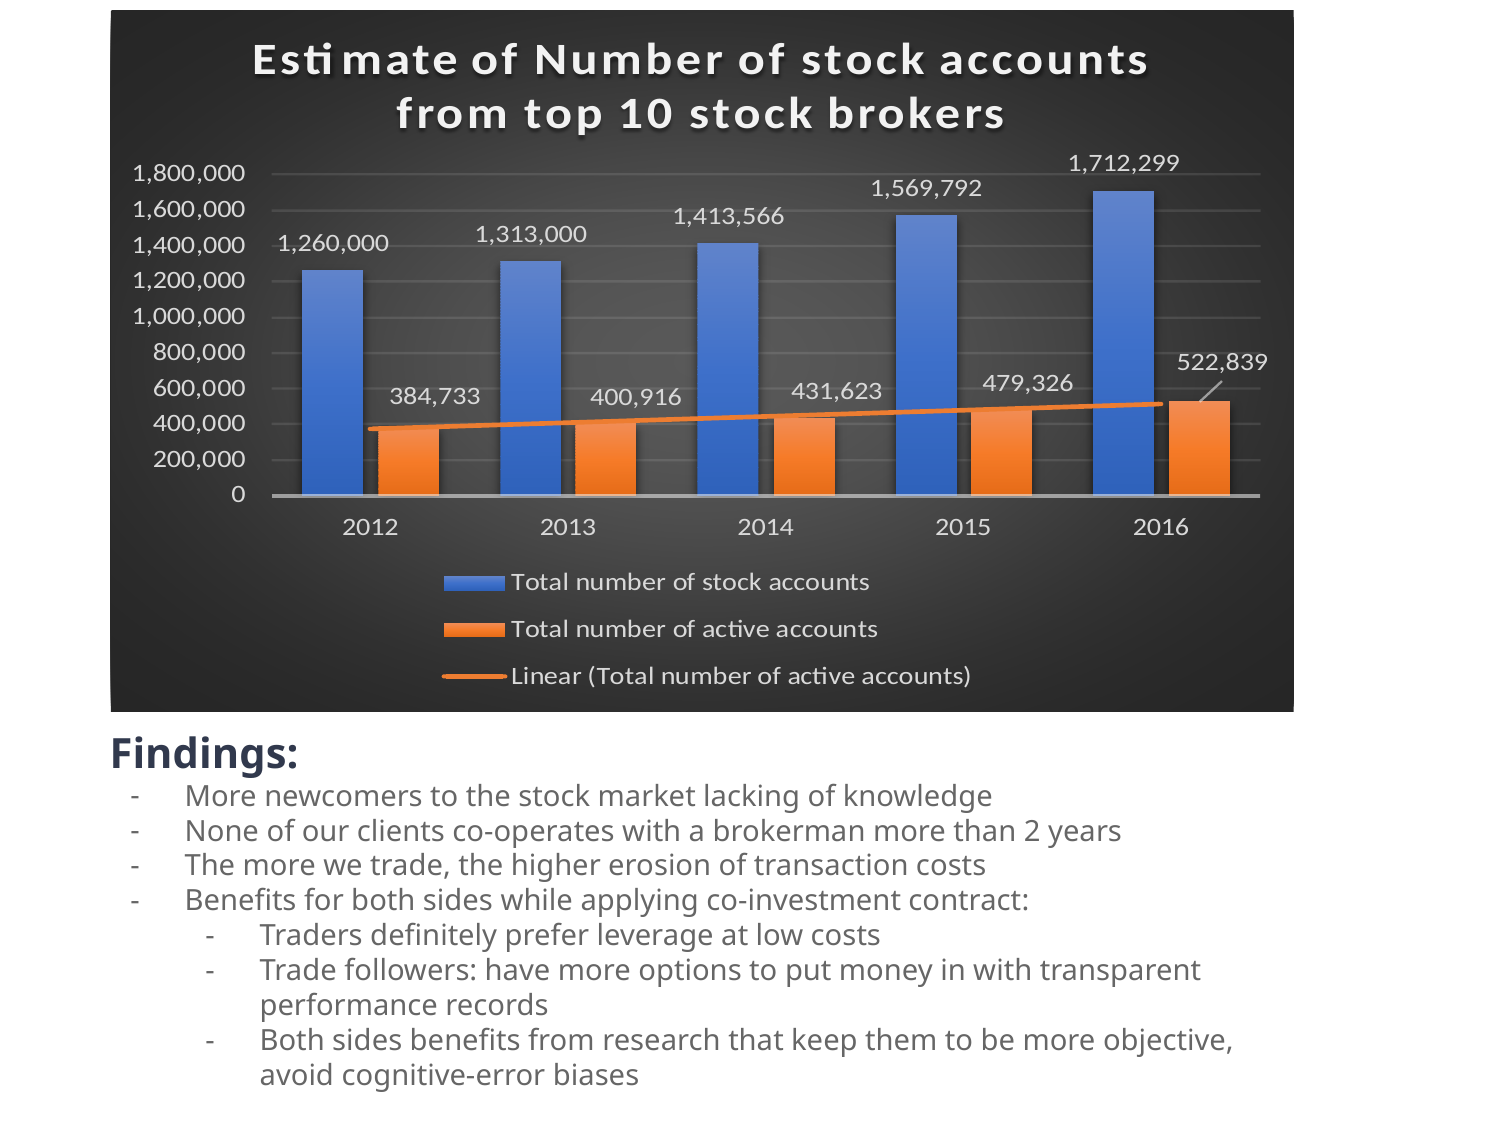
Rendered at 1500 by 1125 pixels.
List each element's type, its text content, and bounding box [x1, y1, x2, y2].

list Findings: More newcomers to the stock market lacking of knowledge None of our clients co-operates with a brokerman more than 2 years The more we trade, the higher erosion of transaction costs Benefits for both sides while applying co-investment contract: Traders definitely prefer leverage at low costs Trade followers: have more options to put money in with transparent performance records Both sides benefits from research that keep them to be more objective, avoid cognitive-error biases [94, 711, 1307, 1125]
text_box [110, 10, 1294, 713]
